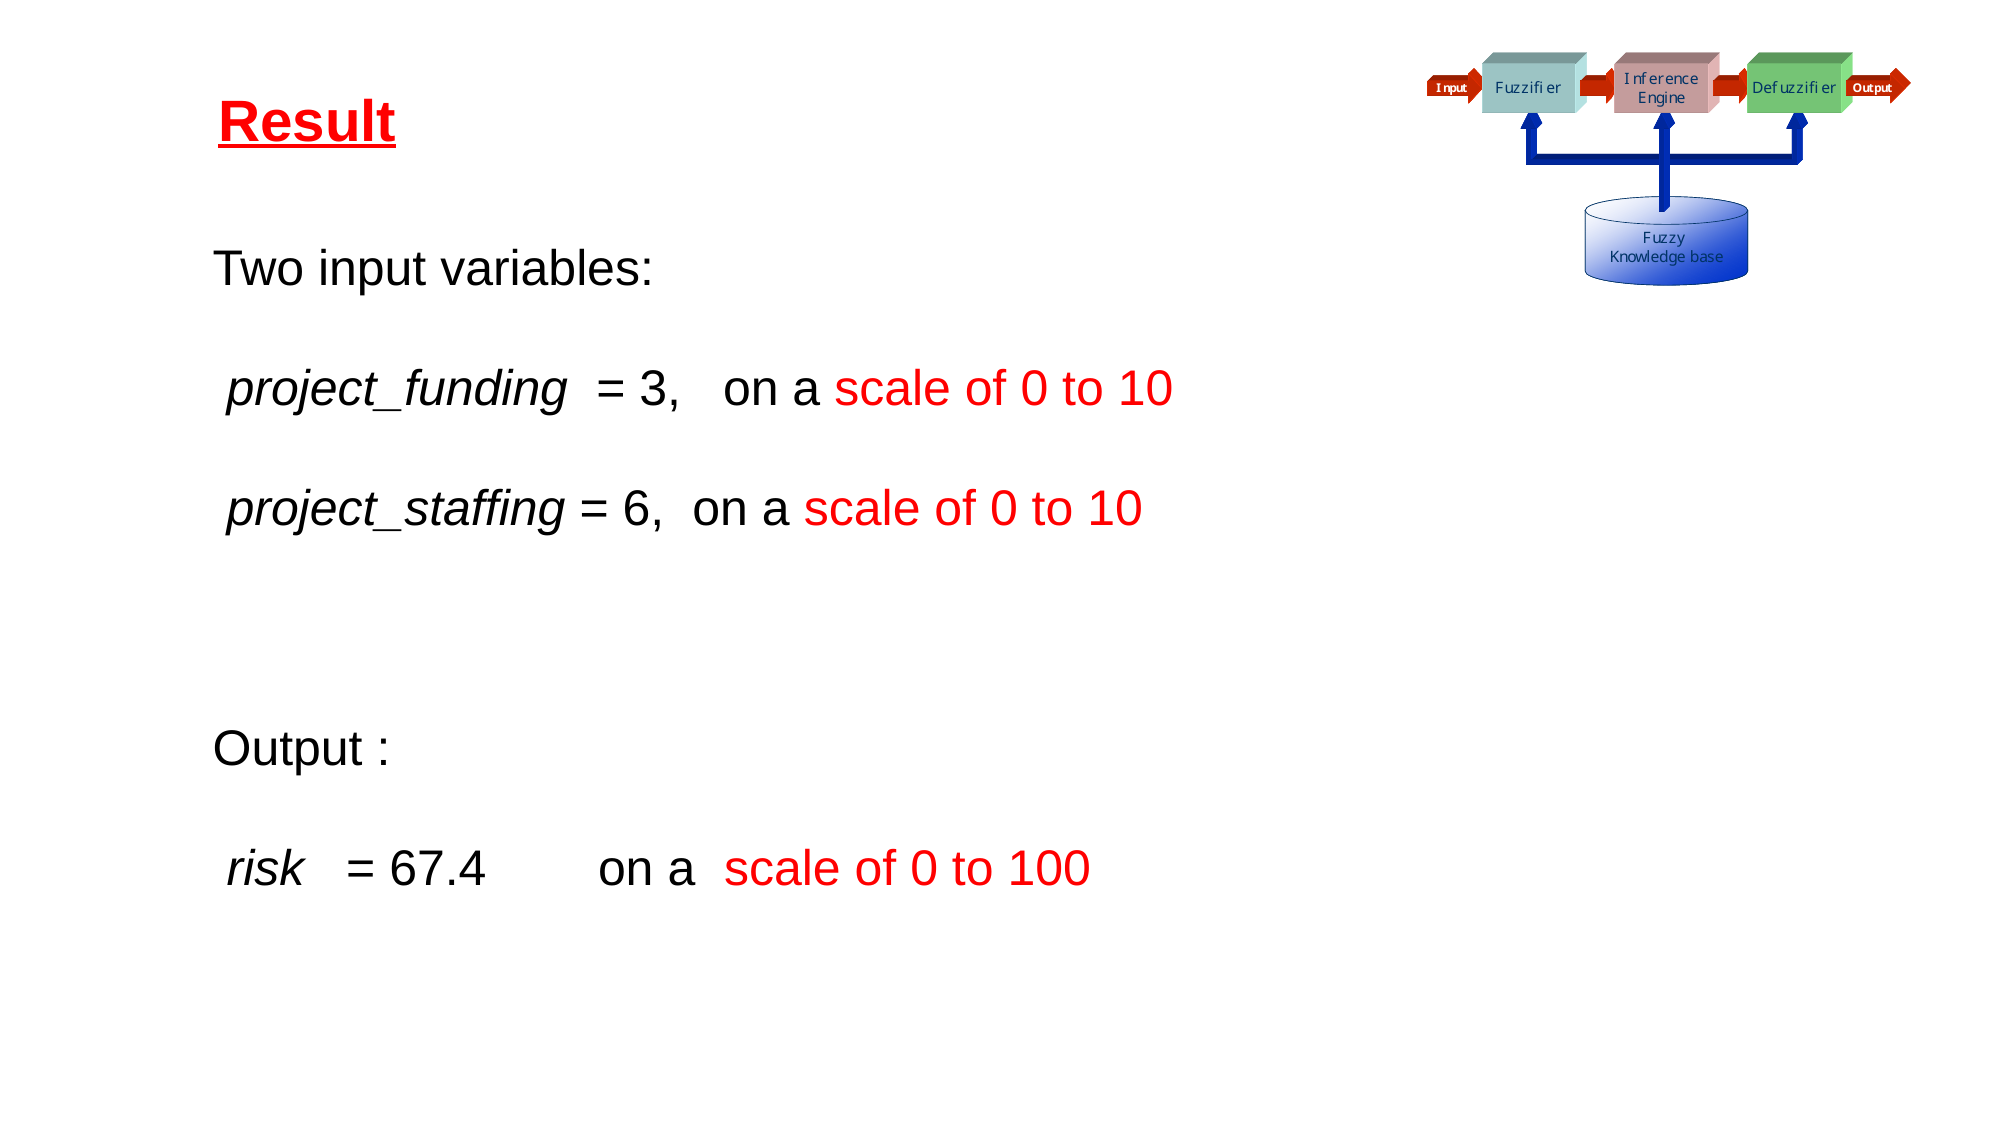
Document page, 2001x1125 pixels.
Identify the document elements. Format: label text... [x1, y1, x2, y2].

text_box Result [203, 75, 1427, 189]
picture [1427, 52, 1912, 287]
text_box Two input variables: project_funding = 3, on a scale of 0 to 10 project_staffing = 6, on a scale of 0 to 10 Output : risk = 67.4 on a scale of 0 to 100 [197, 228, 1768, 1034]
